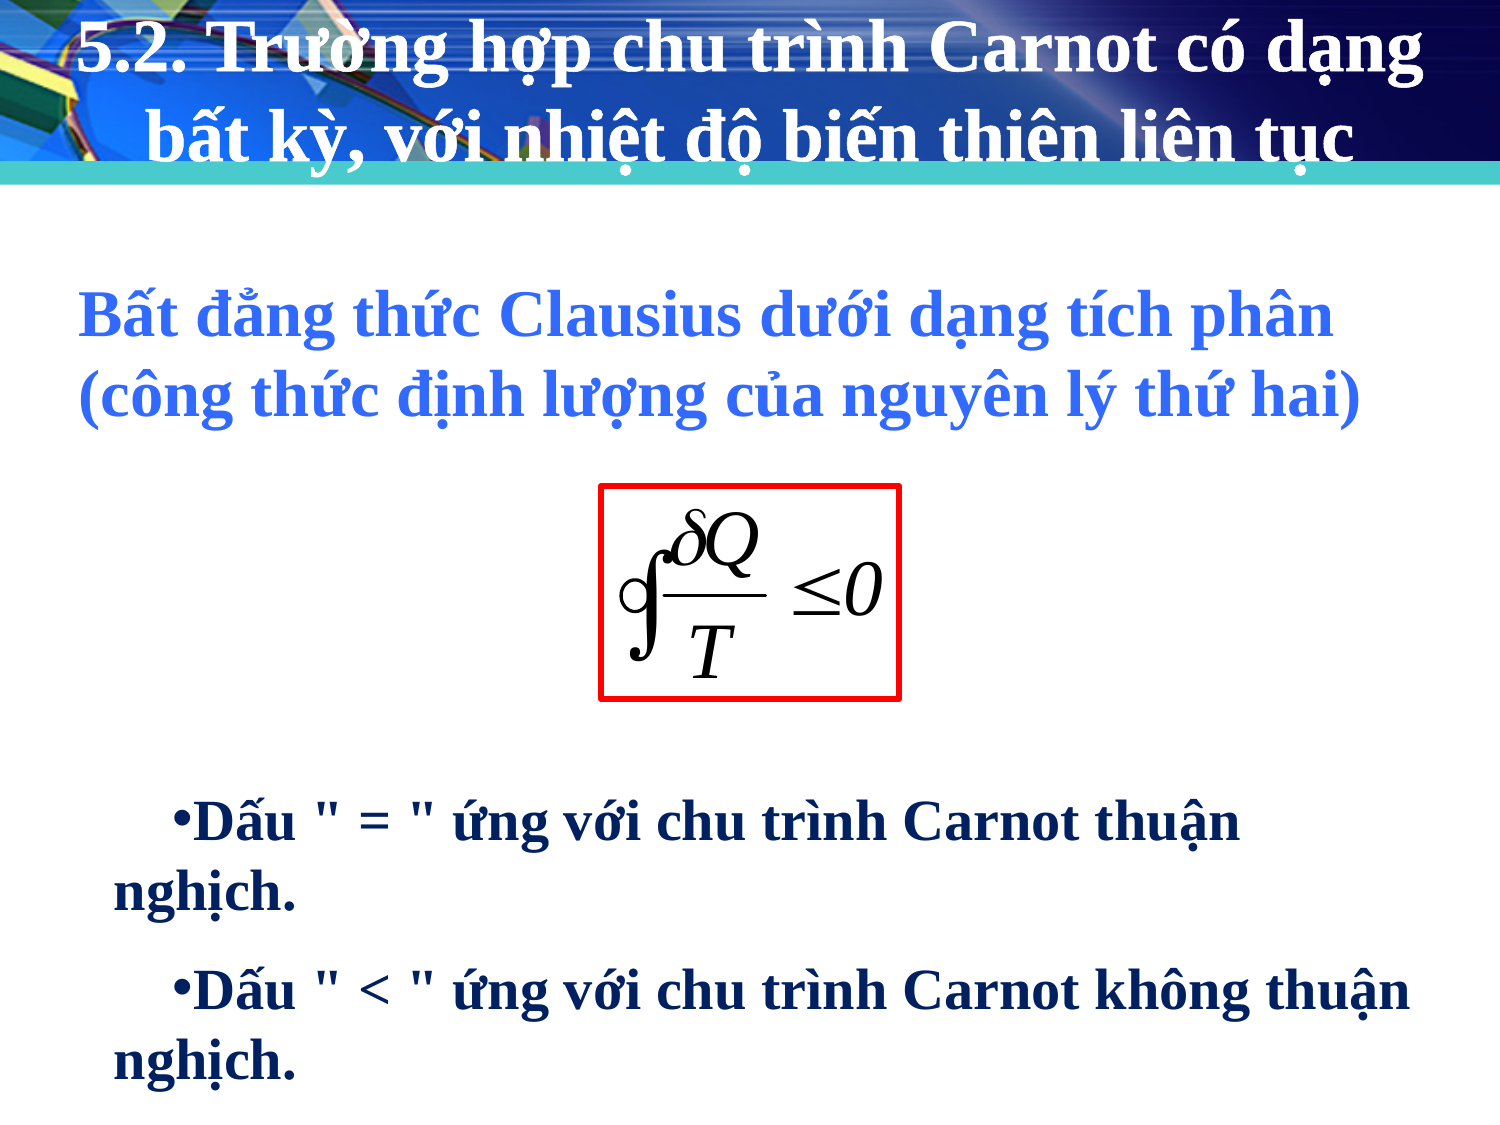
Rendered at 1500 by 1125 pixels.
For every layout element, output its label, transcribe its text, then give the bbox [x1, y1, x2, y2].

text_box Dấu " = " ứng với chu trình Carnot thuận nghịch. Dấu " < " ứng với chu trình Carnot không thuận nghịch. [63, 774, 1438, 1099]
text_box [603, 488, 897, 696]
text_box 5.2. Trường hợp chu trình Carnot có dạng bất kỳ, với nhiệt độ biến thiên liên tục [0, 0, 1500, 184]
text_box Bất đẳng thức Clausius dưới dạng tích phân (công thức định lượng của nguyên lý thứ hai) [63, 262, 1438, 438]
